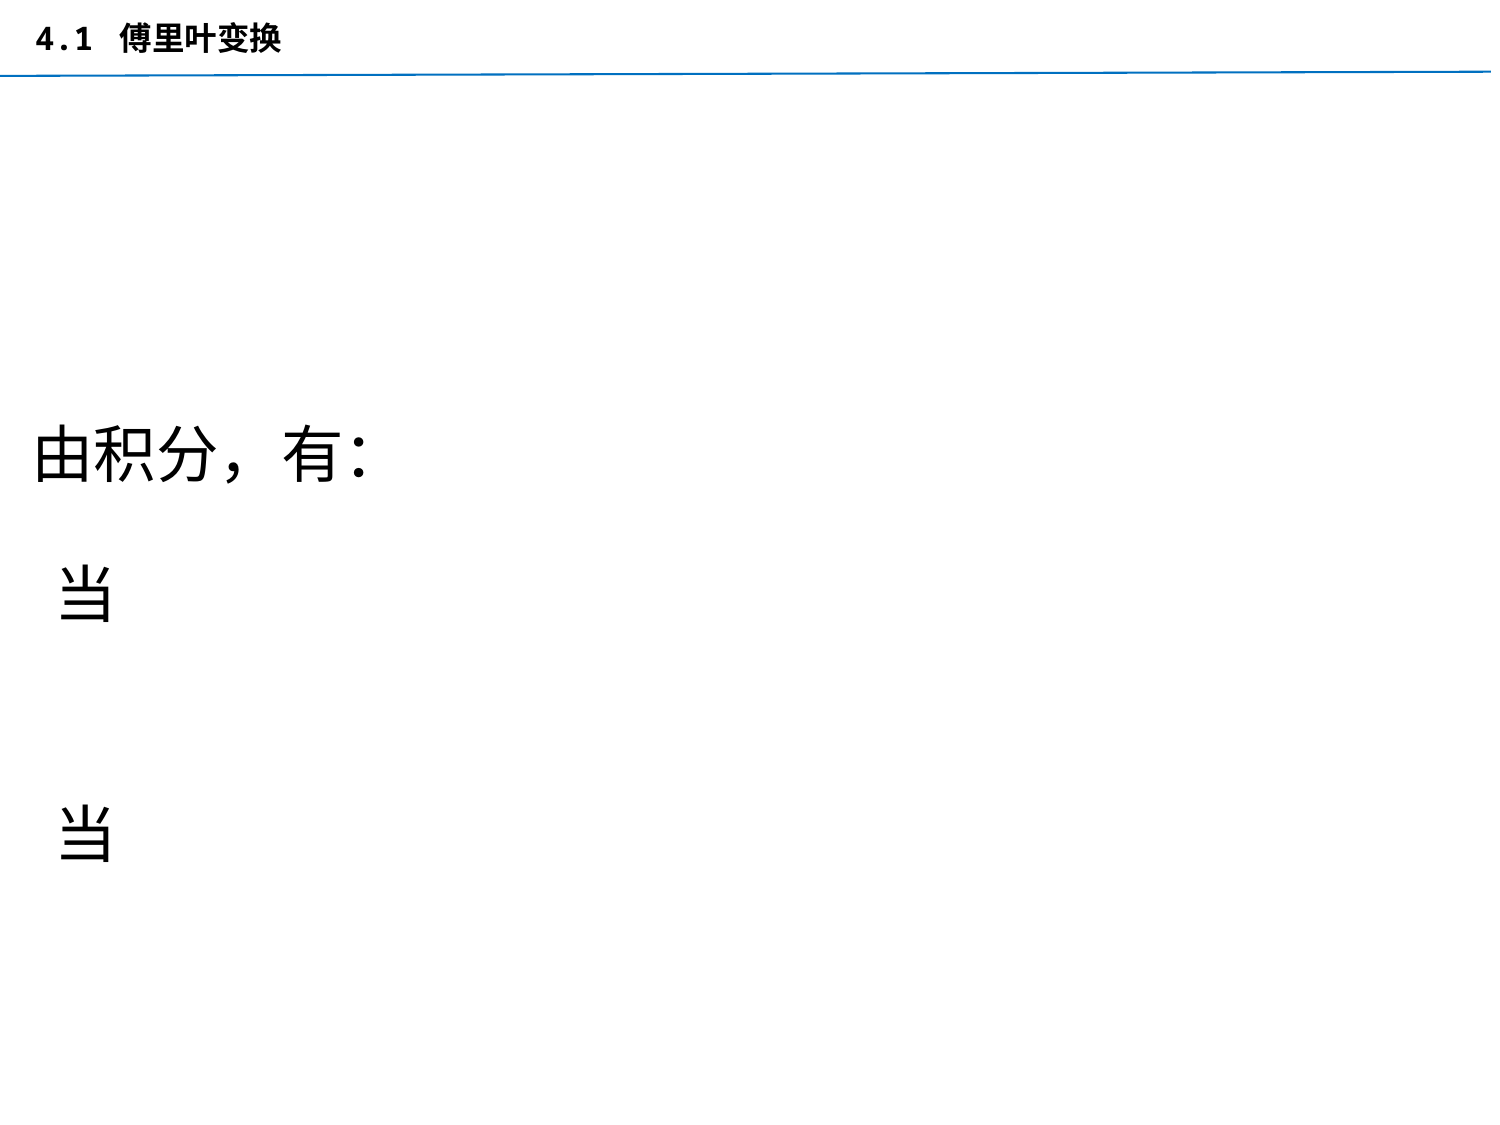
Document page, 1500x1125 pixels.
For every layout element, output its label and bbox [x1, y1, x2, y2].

text_box [0, 0, 1491, 76]
